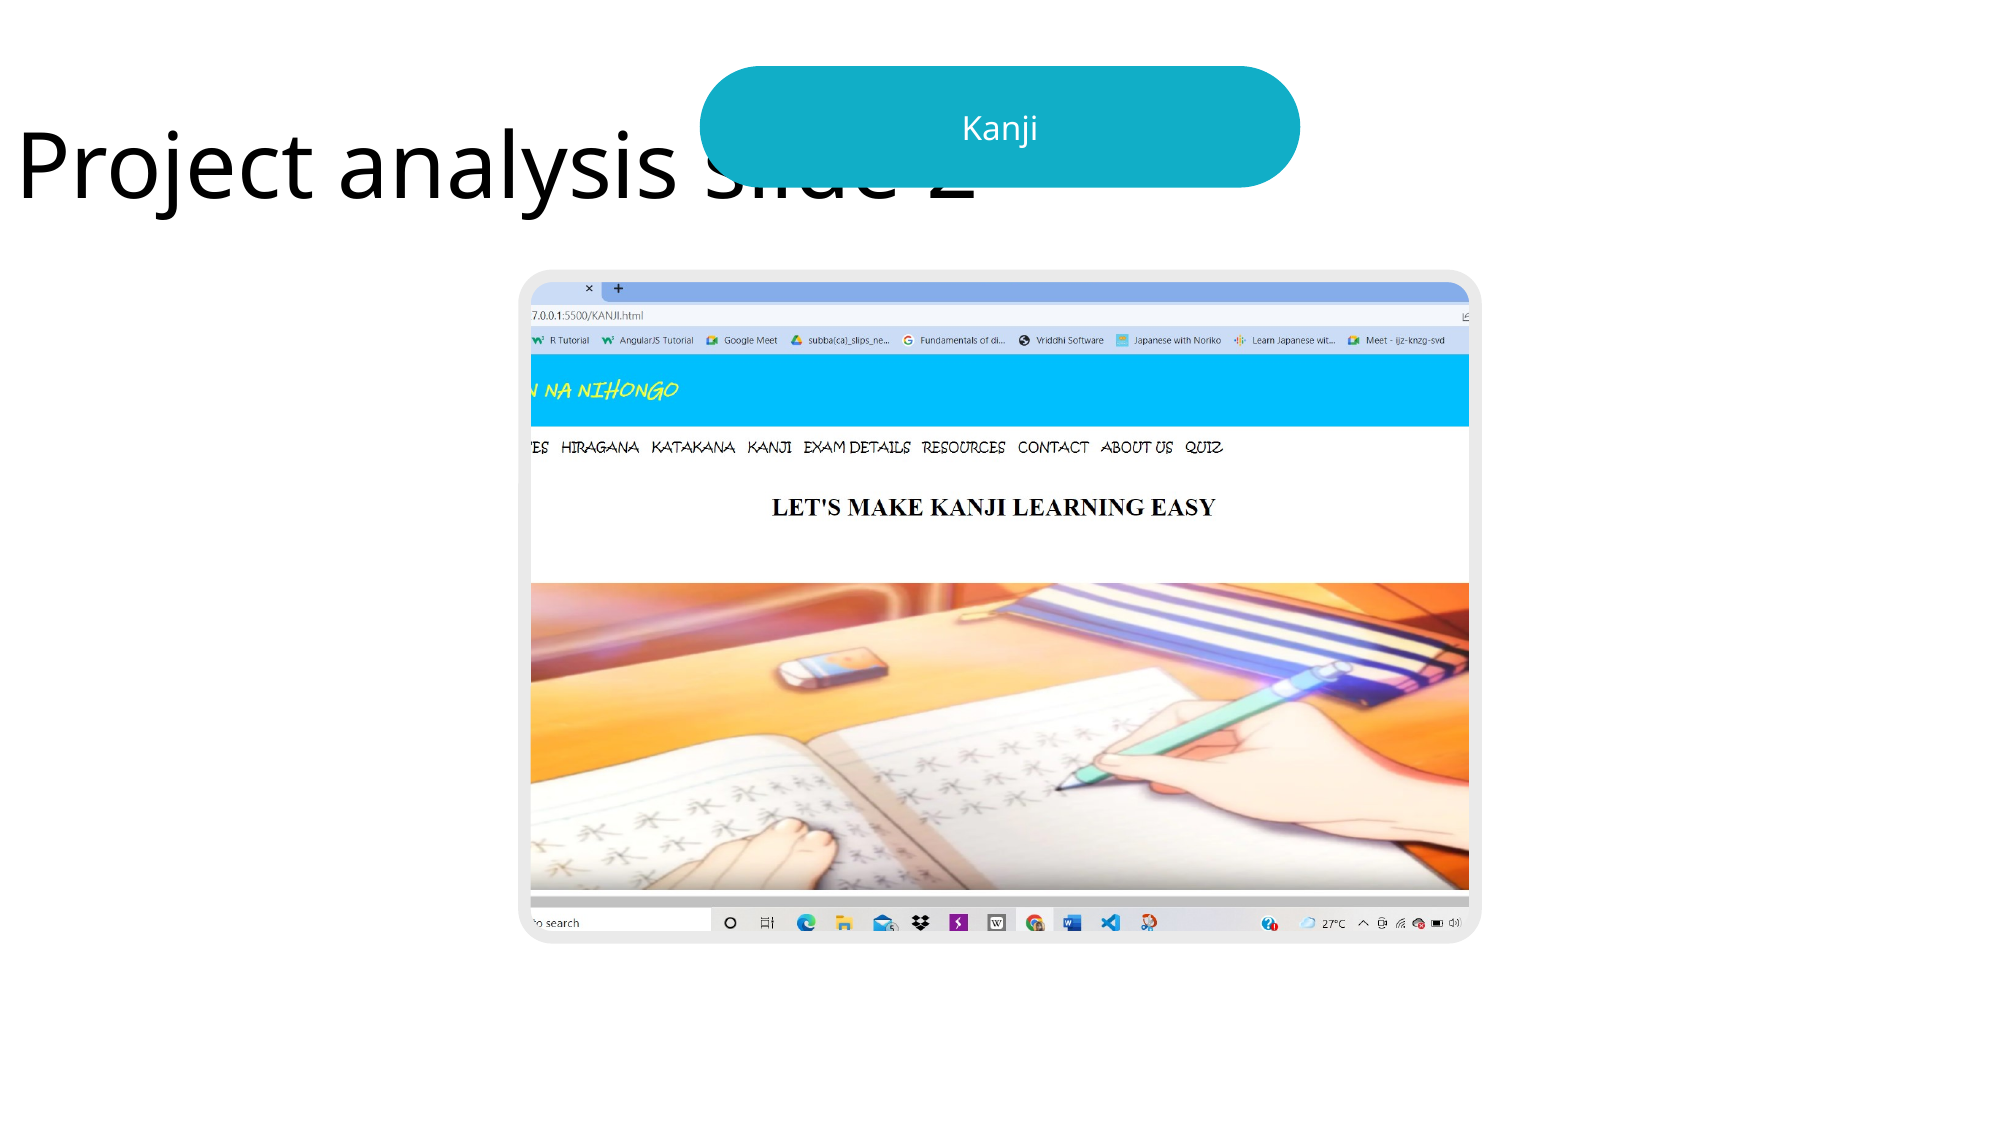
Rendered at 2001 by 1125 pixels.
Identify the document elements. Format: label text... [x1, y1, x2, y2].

text_box Kanji [698, 64, 1302, 189]
picture [524, 275, 1476, 938]
title Project analysis slide 2 [0, 59, 1725, 278]
